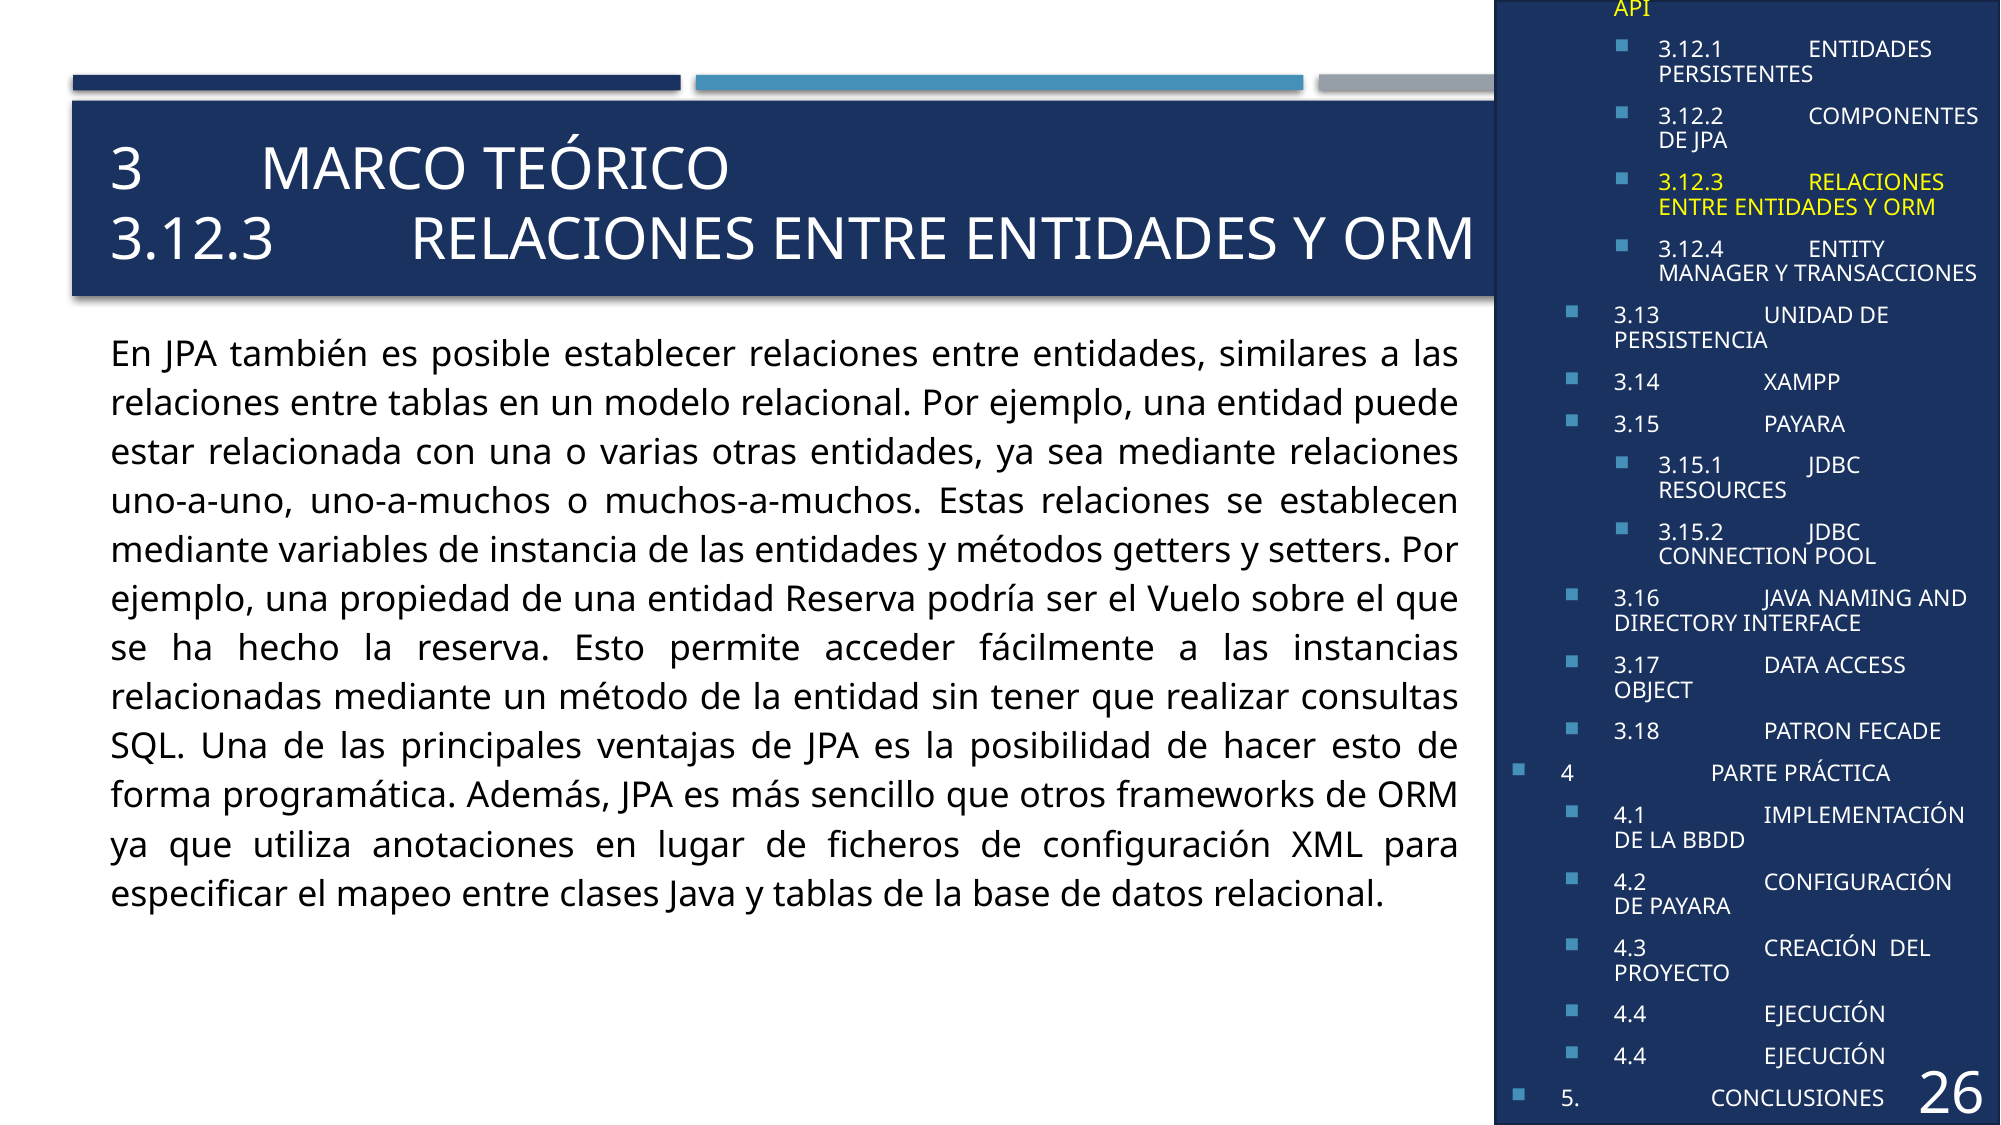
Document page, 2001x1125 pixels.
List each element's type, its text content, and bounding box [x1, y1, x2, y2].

list En JPA también es posible establecer relaciones entre entidades, similares a las relaciones entre tablas en un modelo relacional. Por ejemplo, una entidad puede estar relacionada con una o varias otras entidades, ya sea mediante relaciones uno-a-uno, uno-a-muchos o muchos-a-muchos. Estas relaciones se establecen mediante variables de instancia de las entidades y métodos getters y setters. Por ejemplo, una propiedad de una entidad Reserva podría ser el Vuelo sobre el que se ha hecho la reserva. Esto permite acceder fácilmente a las instancias relacionadas mediante un método de la entidad sin tener que realizar consultas SQL. Una de las principales ventajas de JPA es la posibilidad de hacer esto de forma programática. Además, JPA es más sencillo que otros frameworks de ORM ya que utiliza anotaciones en lugar de ficheros de configuración XML para especificar el mapeo entre clases Java y tablas de la base de datos relacional. [95, 313, 1476, 925]
title 3 MARCO TEÓRICO 3.12.3 RELACIONES ENTRE ENTIDADES Y ORM [95, 112, 1494, 279]
text_box 3.12 JAVA PERSISTANCE API 3.12.1 ENTIDADES PERSISTENTES 3.12.2 COMPONENTES DE JPA 3.12.3 RELACIONES ENTRE ENTIDADES Y ORM 3.12.4 ENTITY MANAGER Y TRANSACCIONES 3.13 UNIDAD DE PERSISTENCIA 3.14 XAMPP 3.15 PAYARA 3.15.1 JDBC RESOURCES 3.15.2 JDBC CONNECTION POOL 3.16 JAVA NAMING AND DIRECTORY INTERFACE 3.17 DATA ACCESS OBJECT 3.18 PATRON FECADE 4 PARTE PRÁCTICA 4.1 IMPLEMENTACIÓN DE LA BBDD 4.2 CONFIGURACIÓN DE PAYARA 4.3 CREACIÓN DEL PROYECTO 4.4 EJECUCIÓN 4.4 EJECUCIÓN 5. CONCLUSIONES 6. RECOMENDACIONES [1494, 0, 2000, 1125]
slide_number 26 [1827, 1065, 2000, 1125]
